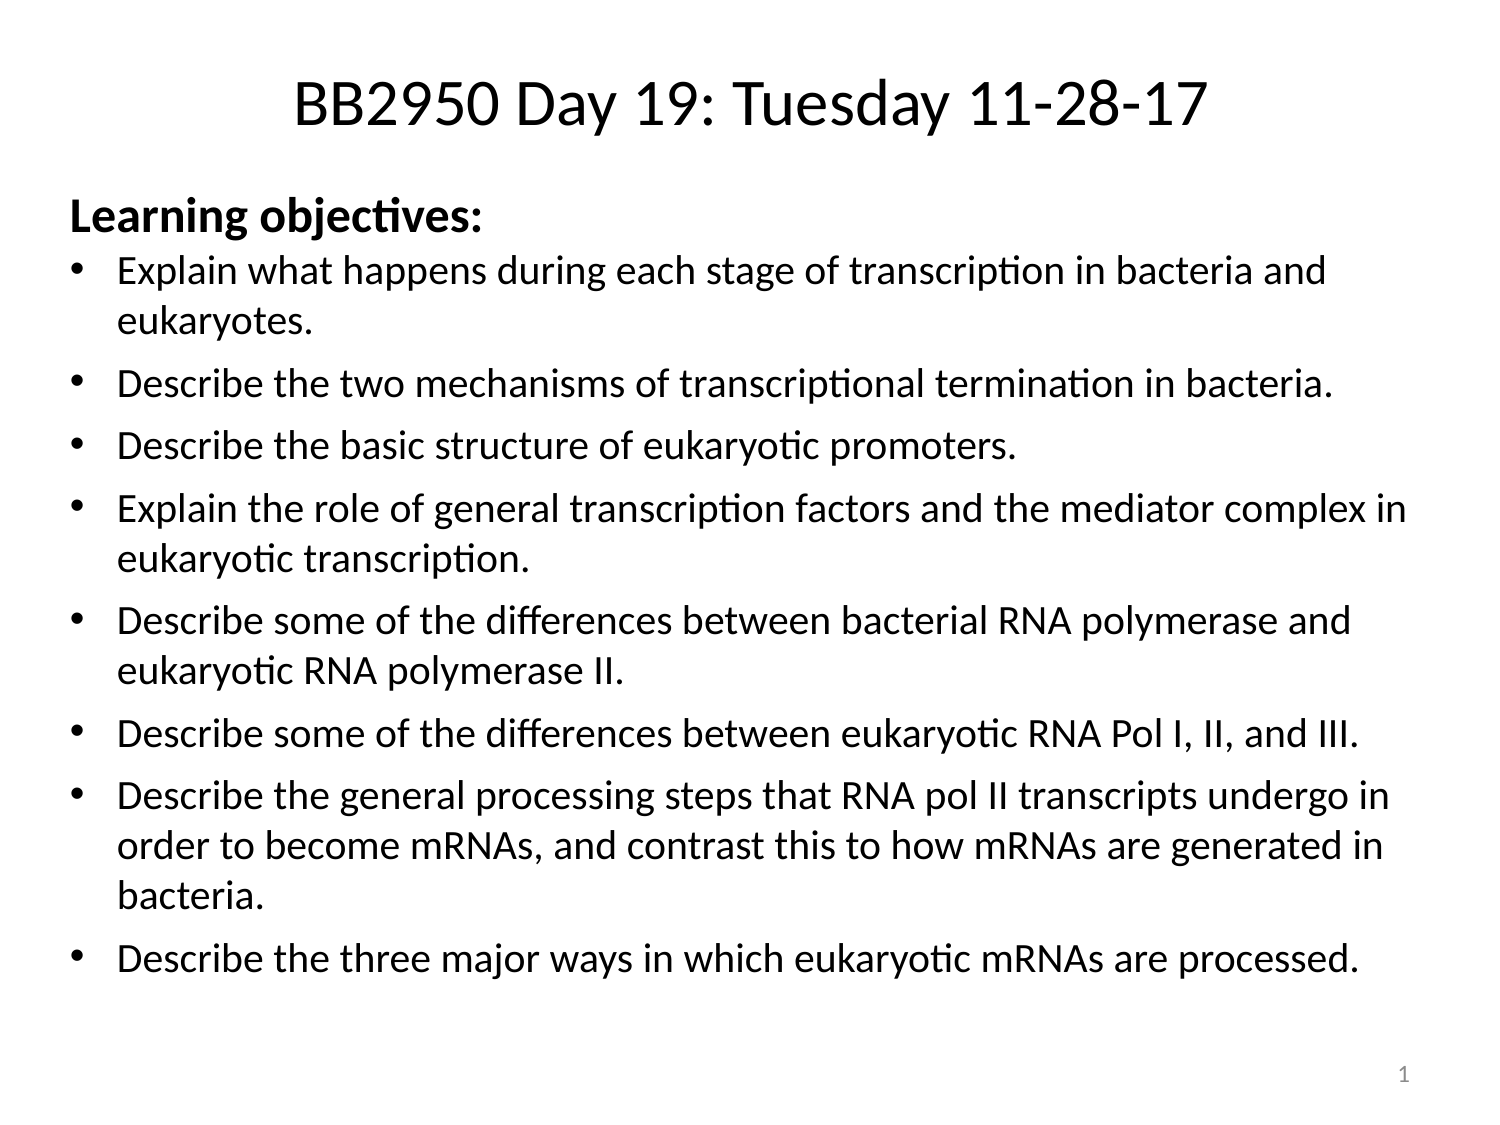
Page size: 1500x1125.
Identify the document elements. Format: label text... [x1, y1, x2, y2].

text_box Learning objectives: Explain what happens during each stage of transcription in bacteria and eukaryotes. Describe the two mechanisms of transcriptional termination in bacteria. Describe the basic structure of eukaryotic promoters. Explain the role of general transcription factors and the mediator complex in eukaryotic transcription. Describe some of the differences between bacterial RNA polymerase and eukaryotic RNA polymerase II. Describe some of the differences between eukaryotic RNA Pol I, II, and III. Describe the general processing steps that RNA pol II transcripts undergo in order to become mRNAs, and contrast this to how mRNAs are generated in bacteria. Describe the three major ways in which eukaryotic mRNAs are processed. [55, 175, 1459, 988]
slide_number 1 [1074, 1042, 1425, 1103]
title BB2950 Day 19: Tuesday 11-28-17 [79, 48, 1424, 150]
